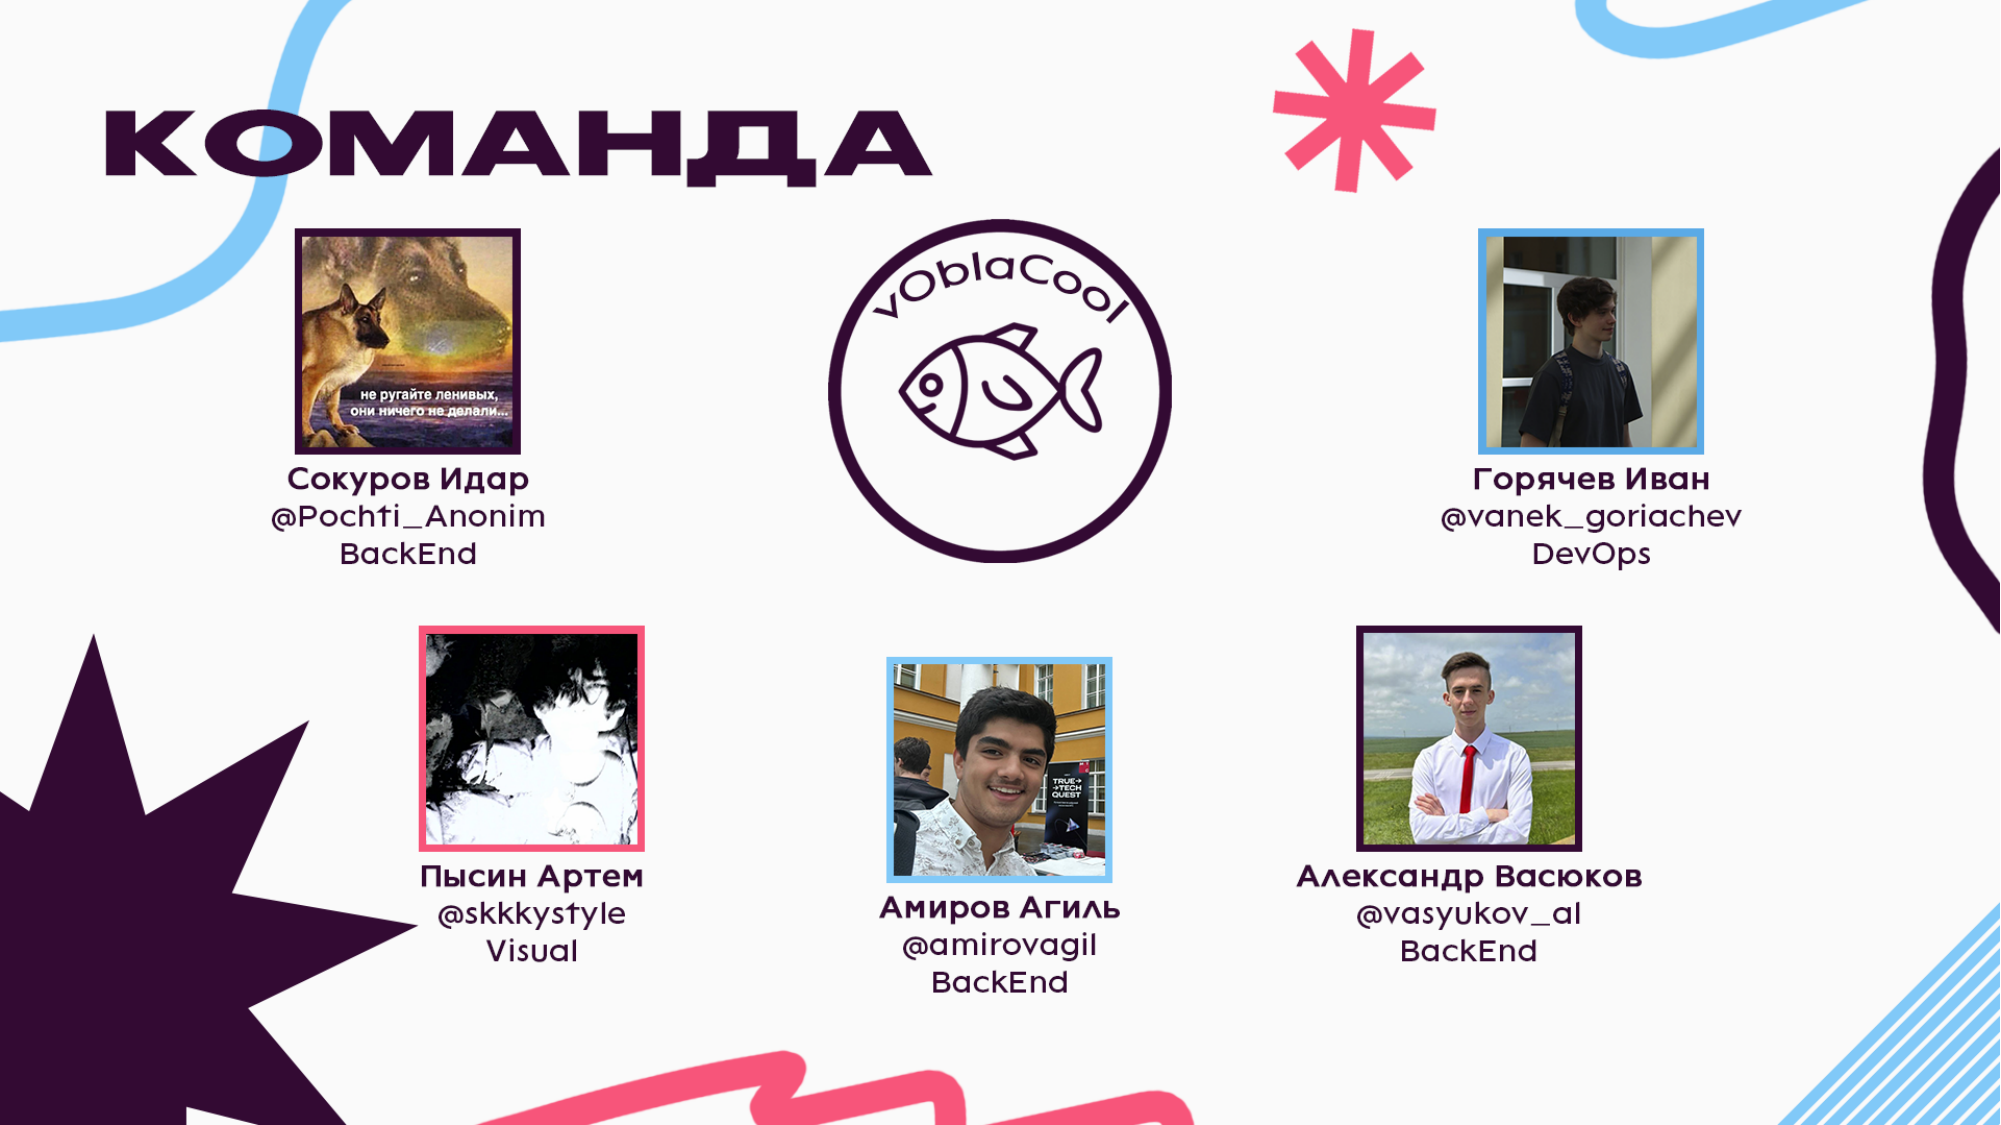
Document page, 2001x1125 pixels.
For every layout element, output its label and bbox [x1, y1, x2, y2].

list [0, 0, 2000, 1125]
